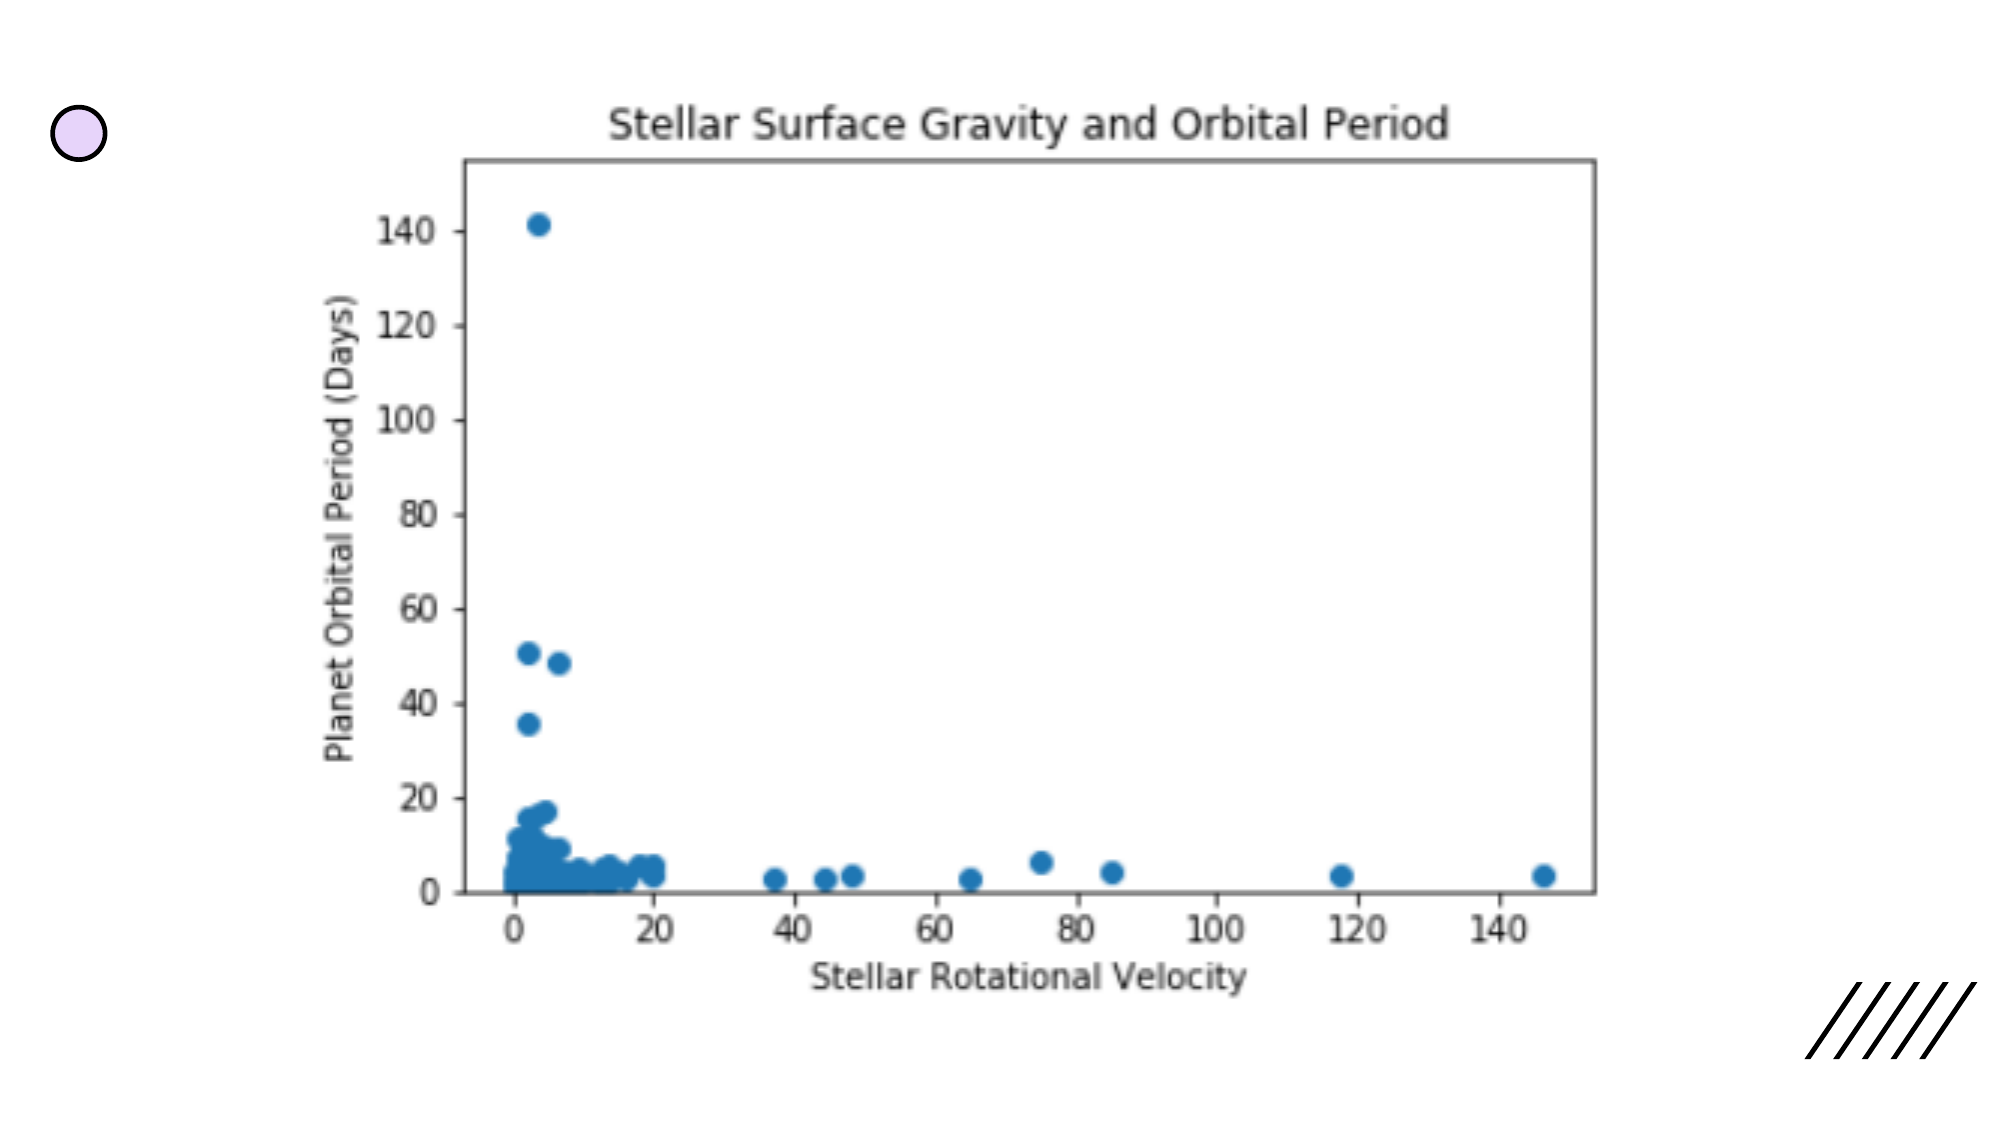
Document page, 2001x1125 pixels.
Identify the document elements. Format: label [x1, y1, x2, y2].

list [198, 57, 1802, 1068]
